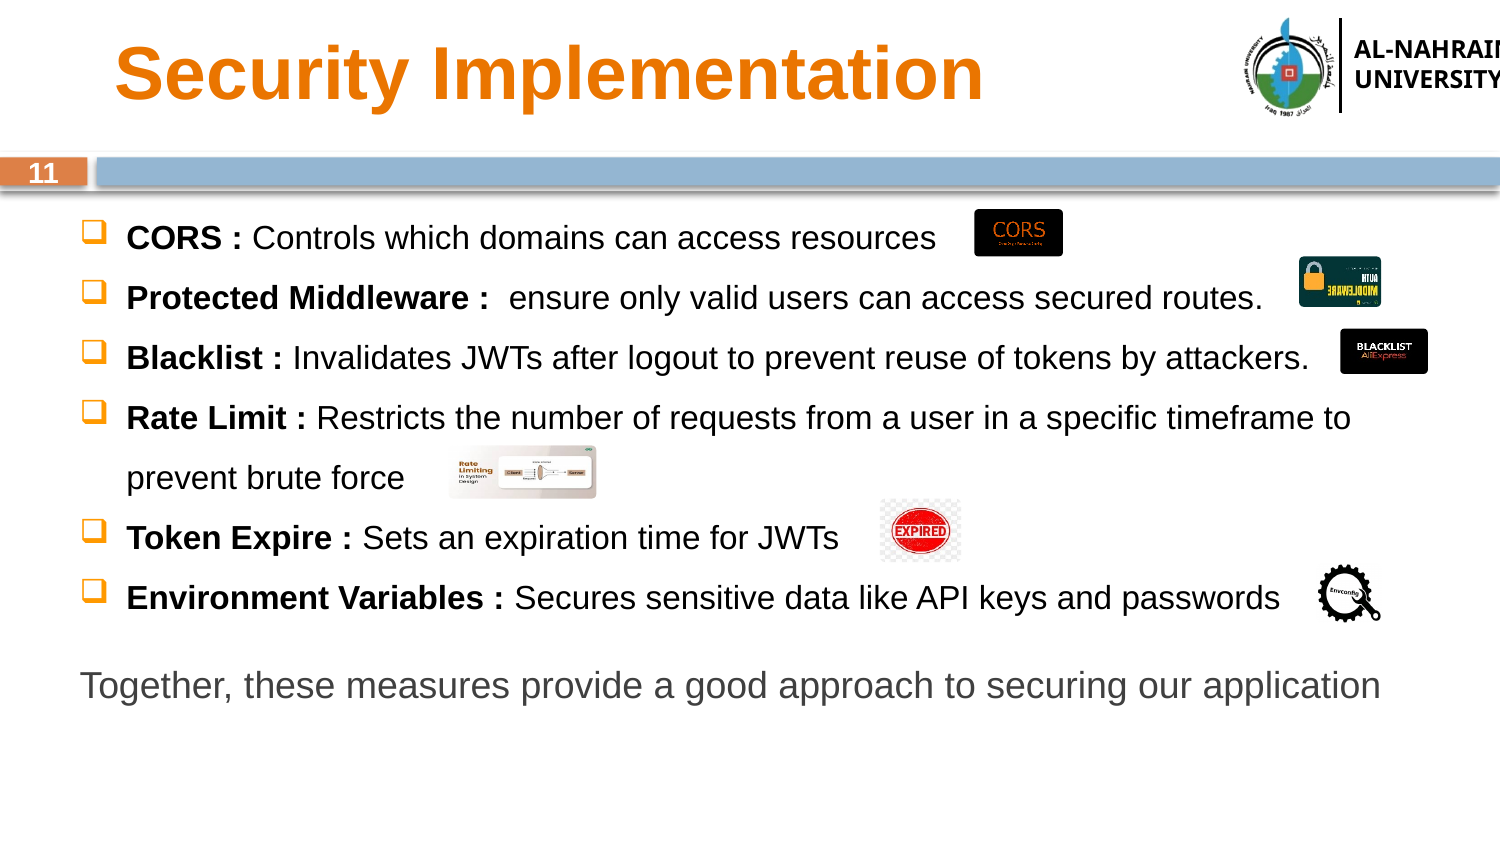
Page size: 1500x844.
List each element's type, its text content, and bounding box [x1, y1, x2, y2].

picture [448, 445, 597, 499]
text_box CORS : Controls which domains can access resources Protected Middleware : ensure only valid users can access secured routes. Blacklist : Invalidates JWTs after logout to prevent reuse of tokens by attackers. Rate Limit : Restricts the number of requests from a user in a specific timeframe to prevent brute force Token Expire : Sets an expiration time for JWTs Environment Variables : Secures sensitive data like API keys and passwords Together, these measures provide a good approach to securing our application [64, 189, 1447, 844]
picture [974, 208, 1064, 257]
picture [1298, 256, 1382, 308]
title Security Implementation [99, 8, 1223, 131]
picture [879, 498, 962, 563]
picture [1316, 563, 1382, 623]
picture [1234, 15, 1340, 121]
picture [1339, 328, 1429, 375]
slide_number 11 [0, 156, 88, 187]
